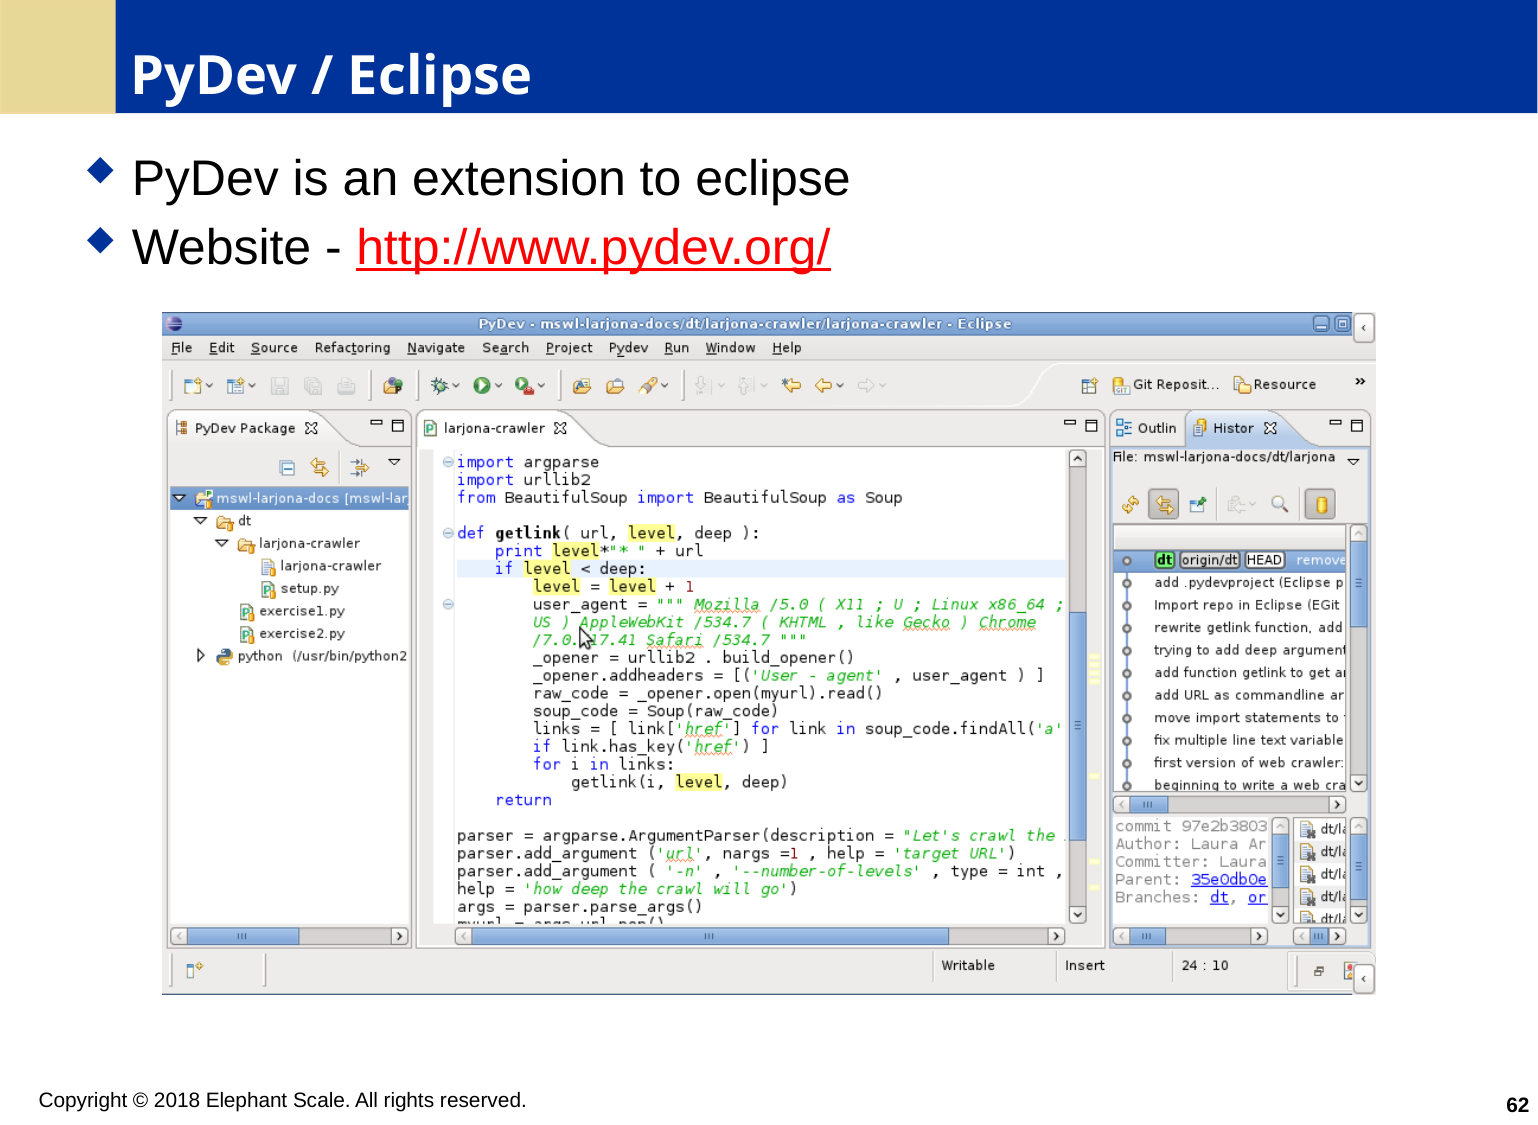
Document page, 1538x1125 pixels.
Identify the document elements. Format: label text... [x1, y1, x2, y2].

slide_number 62 [1439, 1079, 1530, 1117]
picture [161, 312, 1376, 996]
picture [0, 0, 115, 114]
title PyDev / Eclipse [115, 0, 1538, 114]
list PyDev is an extension to eclipse Website - http://www.pydev.org/ [68, 137, 1494, 1051]
footer Copyright © 2018 Elephant Scale. All rights reserved. [38, 1088, 932, 1112]
